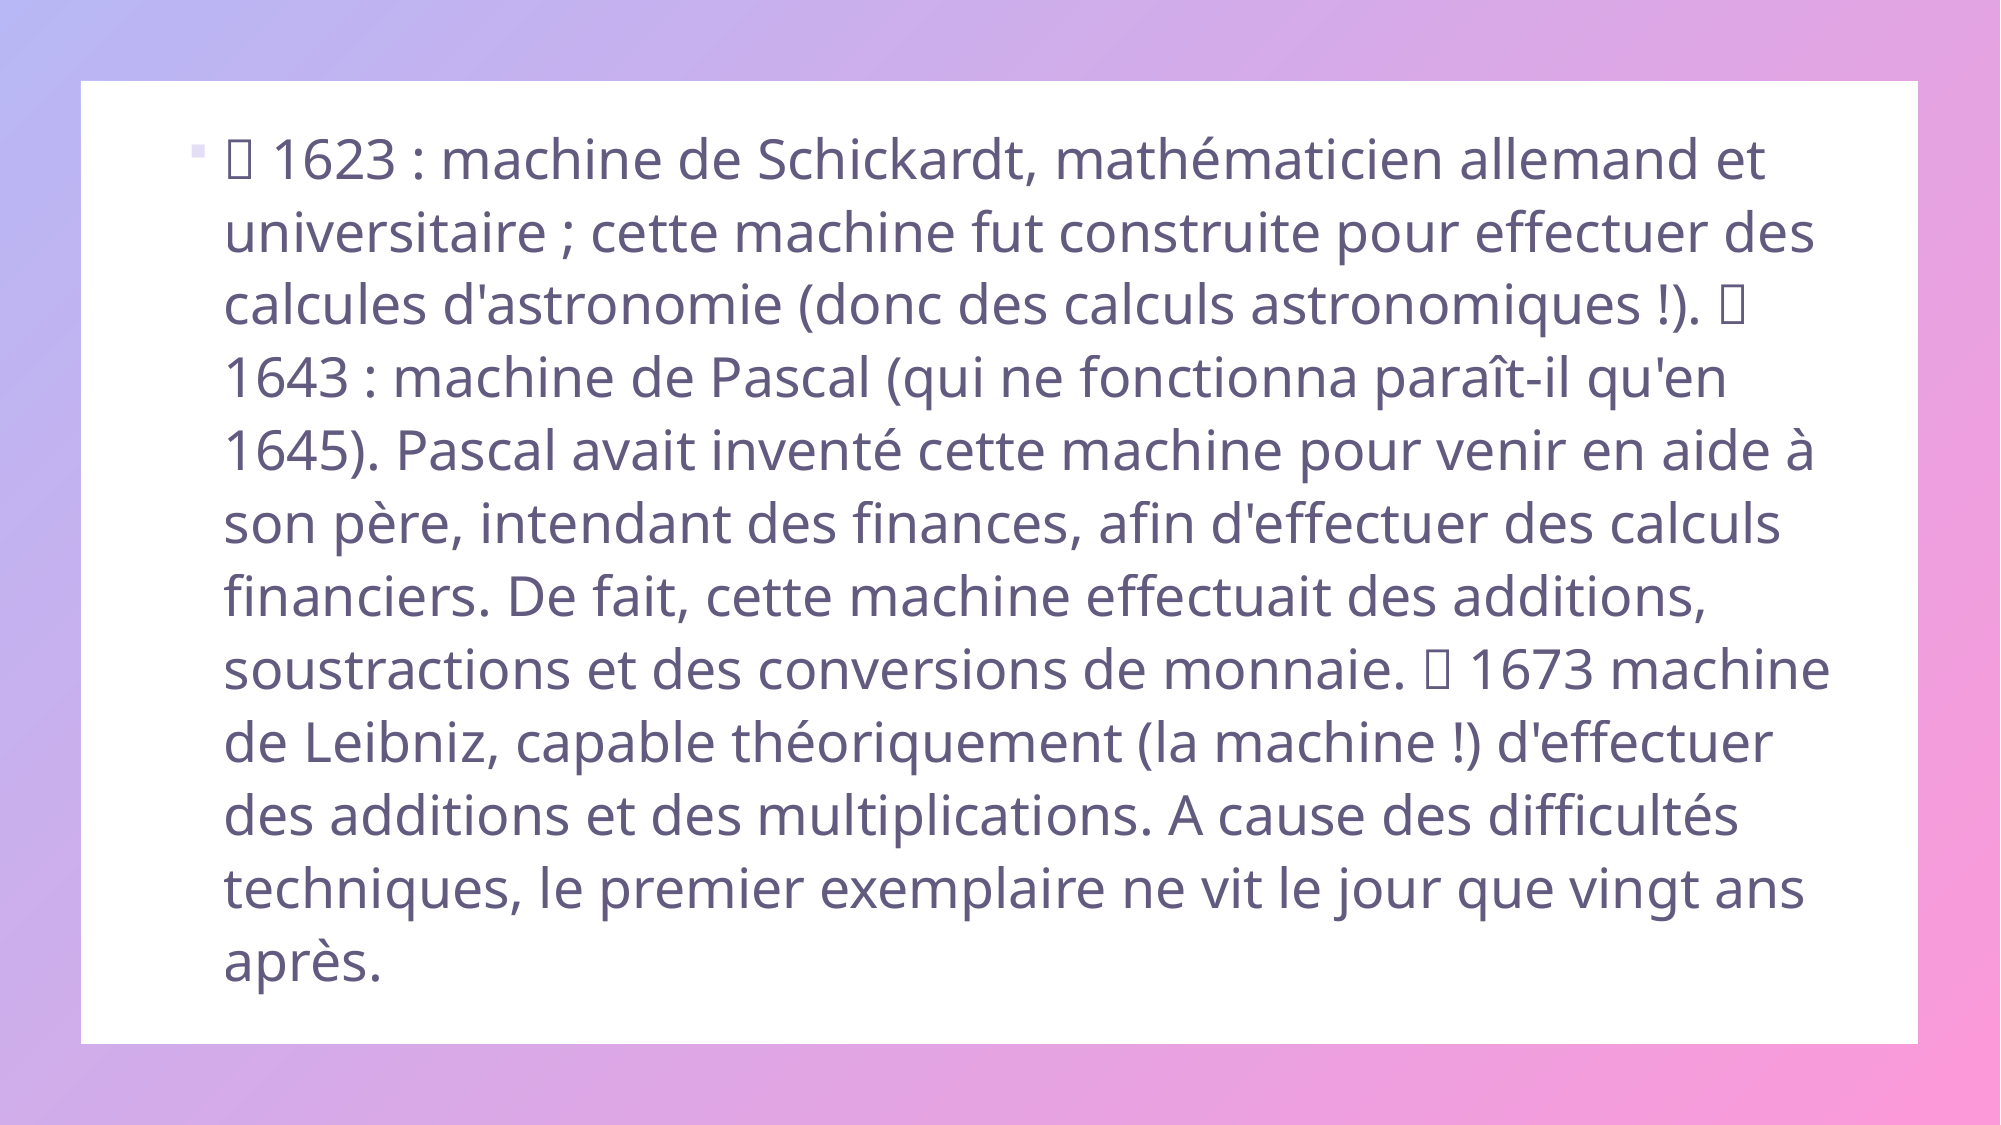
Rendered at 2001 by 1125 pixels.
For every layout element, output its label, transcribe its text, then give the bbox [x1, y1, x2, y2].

list  1623 : machine de Schickardt, mathématicien allemand et universitaire ; cette machine fut construite pour effectuer des calcules d'astronomie (donc des calculs astronomiques !).  1643 : machine de Pascal (qui ne fonctionna paraît-il qu'en 1645). Pascal avait inventé cette machine pour venir en aide à son père, intendant des finances, afin d'effectuer des calculs financiers. De fait, cette machine effectuait des additions, soustractions et des conversions de monnaie.  1673 machine de Leibniz, capable théoriquement (la machine !) d'effectuer des additions et des multiplications. A cause des difficultés techniques, le premier exemplaire ne vit le jour que vingt ans après. [137, 109, 1863, 1014]
